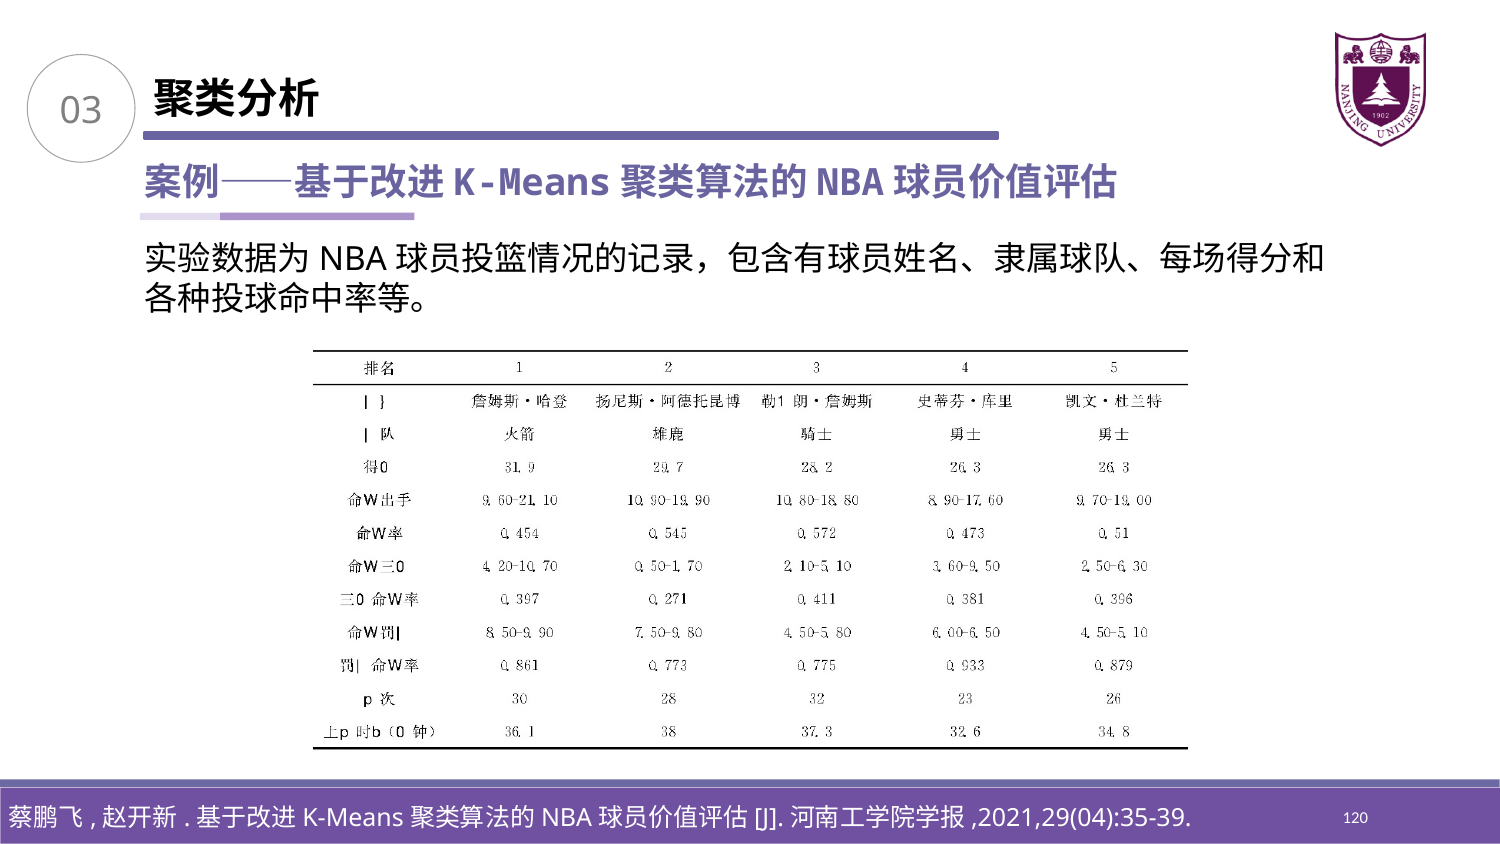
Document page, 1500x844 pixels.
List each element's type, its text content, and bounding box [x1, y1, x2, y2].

text_box 03 [25, 53, 137, 164]
text_box 实验数据为NBA球员投篮情况的记录，包含有球员姓名、隶属球队、每场得分和各种投球命中率等。 [129, 229, 1370, 325]
text_box [143, 131, 999, 140]
text_box 案例——基于改进K-Means聚类算法的NBA球员价值评估 [130, 150, 1235, 229]
text_box [139, 211, 239, 222]
text_box 聚类分析 [141, 66, 332, 128]
text_box 蔡鹏飞,赵开新.基于改进K-Means聚类算法的NBA球员价值评估[J].河南工学院学报,2021,29(04):35-39. [0, 794, 1473, 839]
picture [303, 345, 1197, 761]
text_box [219, 211, 416, 221]
picture [1334, 31, 1427, 147]
